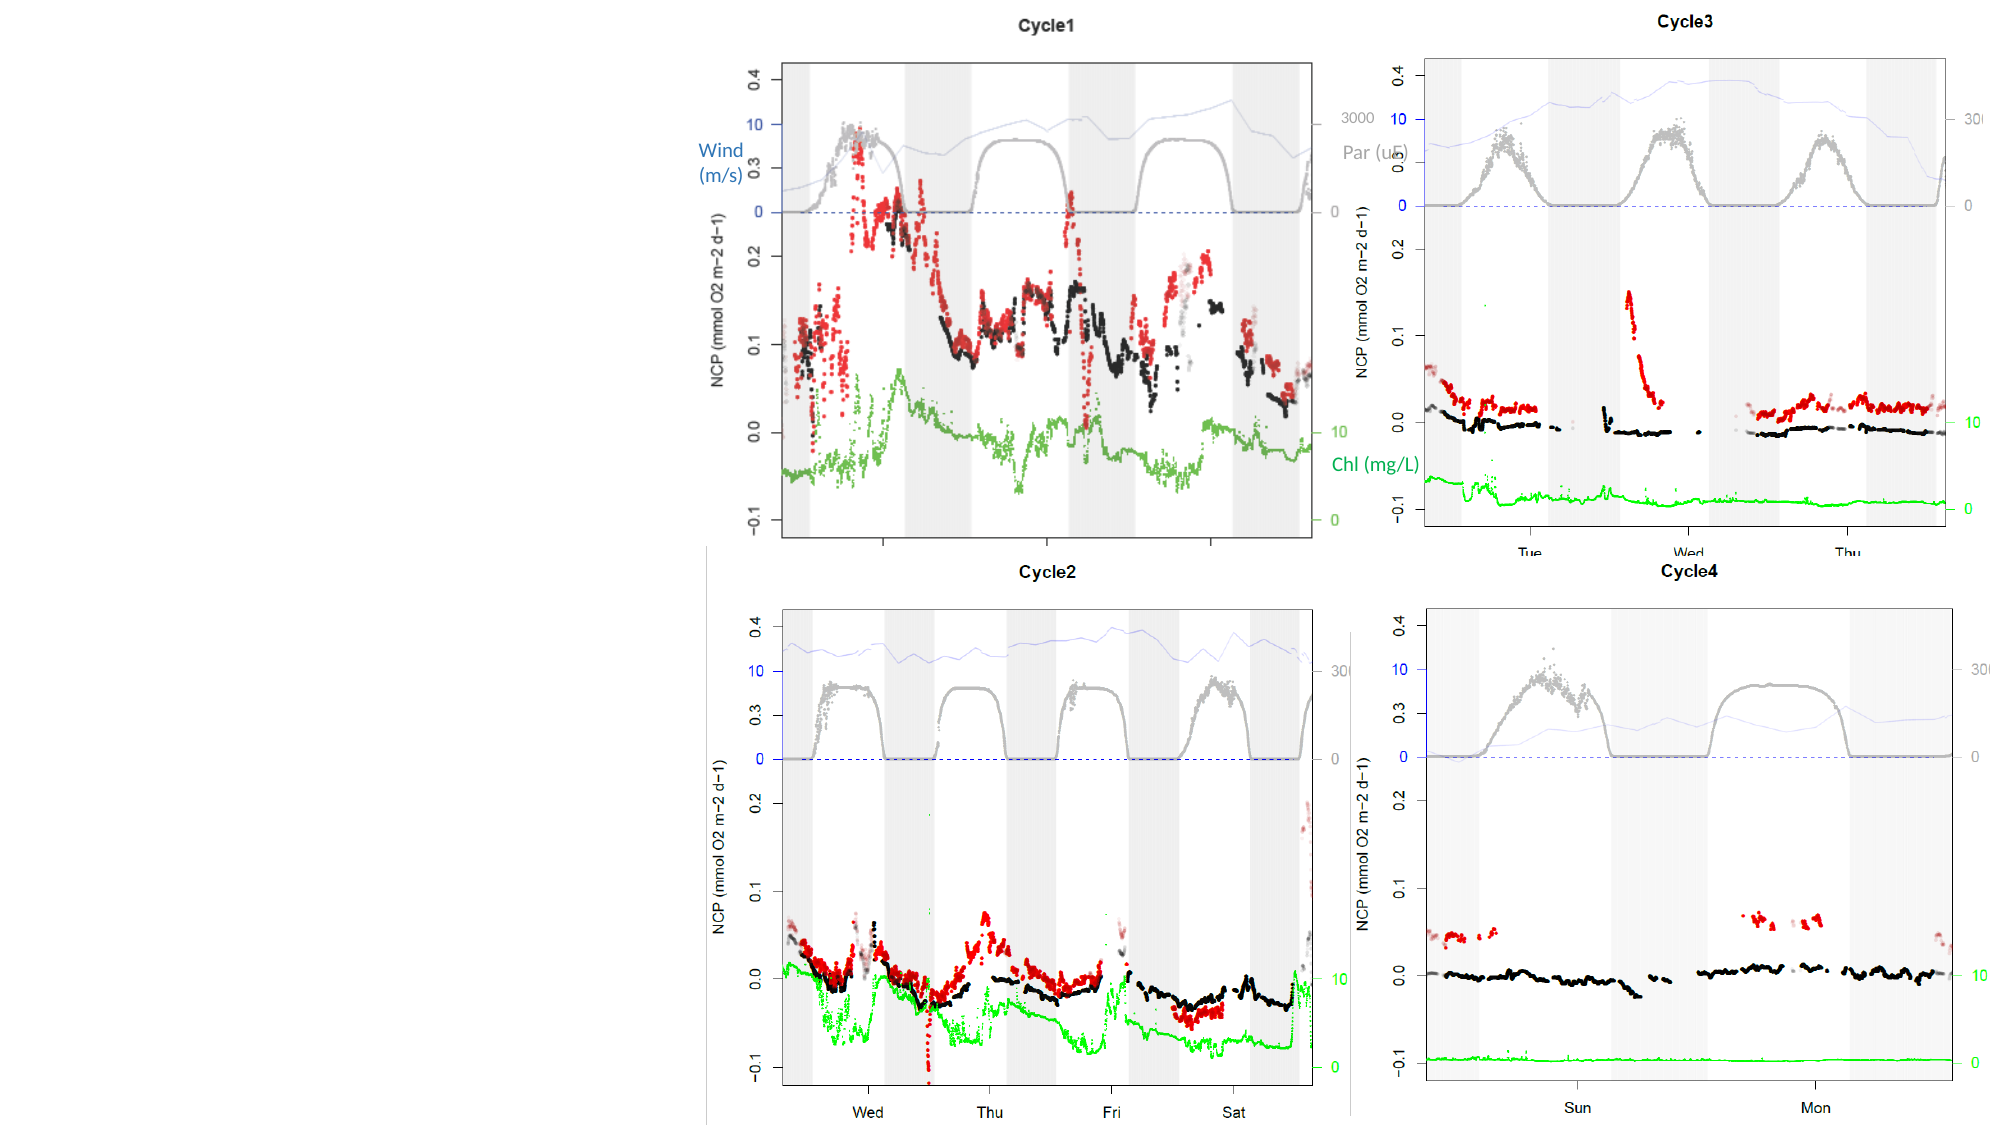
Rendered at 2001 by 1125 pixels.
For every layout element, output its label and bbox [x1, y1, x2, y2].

text_box [679, 0, 1442, 632]
picture [705, 0, 1990, 1125]
